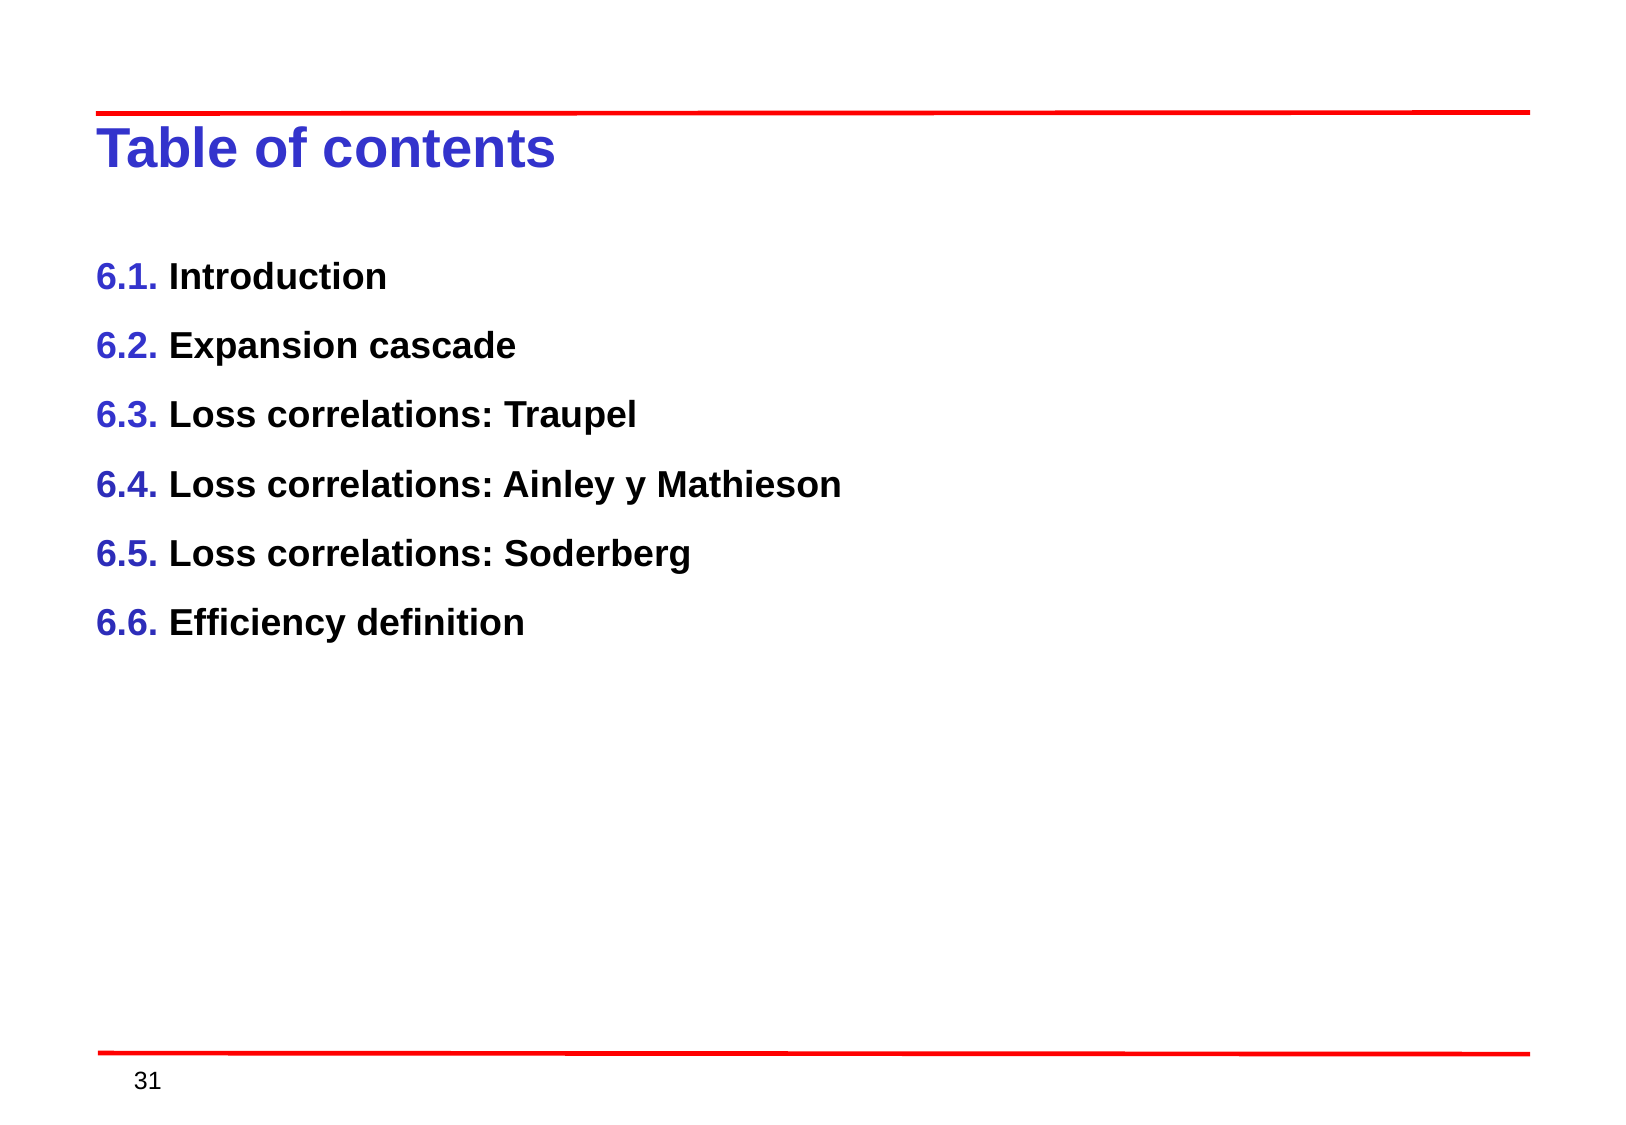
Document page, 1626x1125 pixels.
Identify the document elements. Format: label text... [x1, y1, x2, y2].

slide_number 31 [91, 1056, 178, 1107]
list Table of contents 6.1. Introduction 6.2. Expansion cascade 6.3. Loss correlations: Traupel 6.4. Loss correlations: Ainley y Mathieson 6.5. Loss correlations: Soderberg 6.6. Efficiency definition [81, 117, 1544, 1056]
